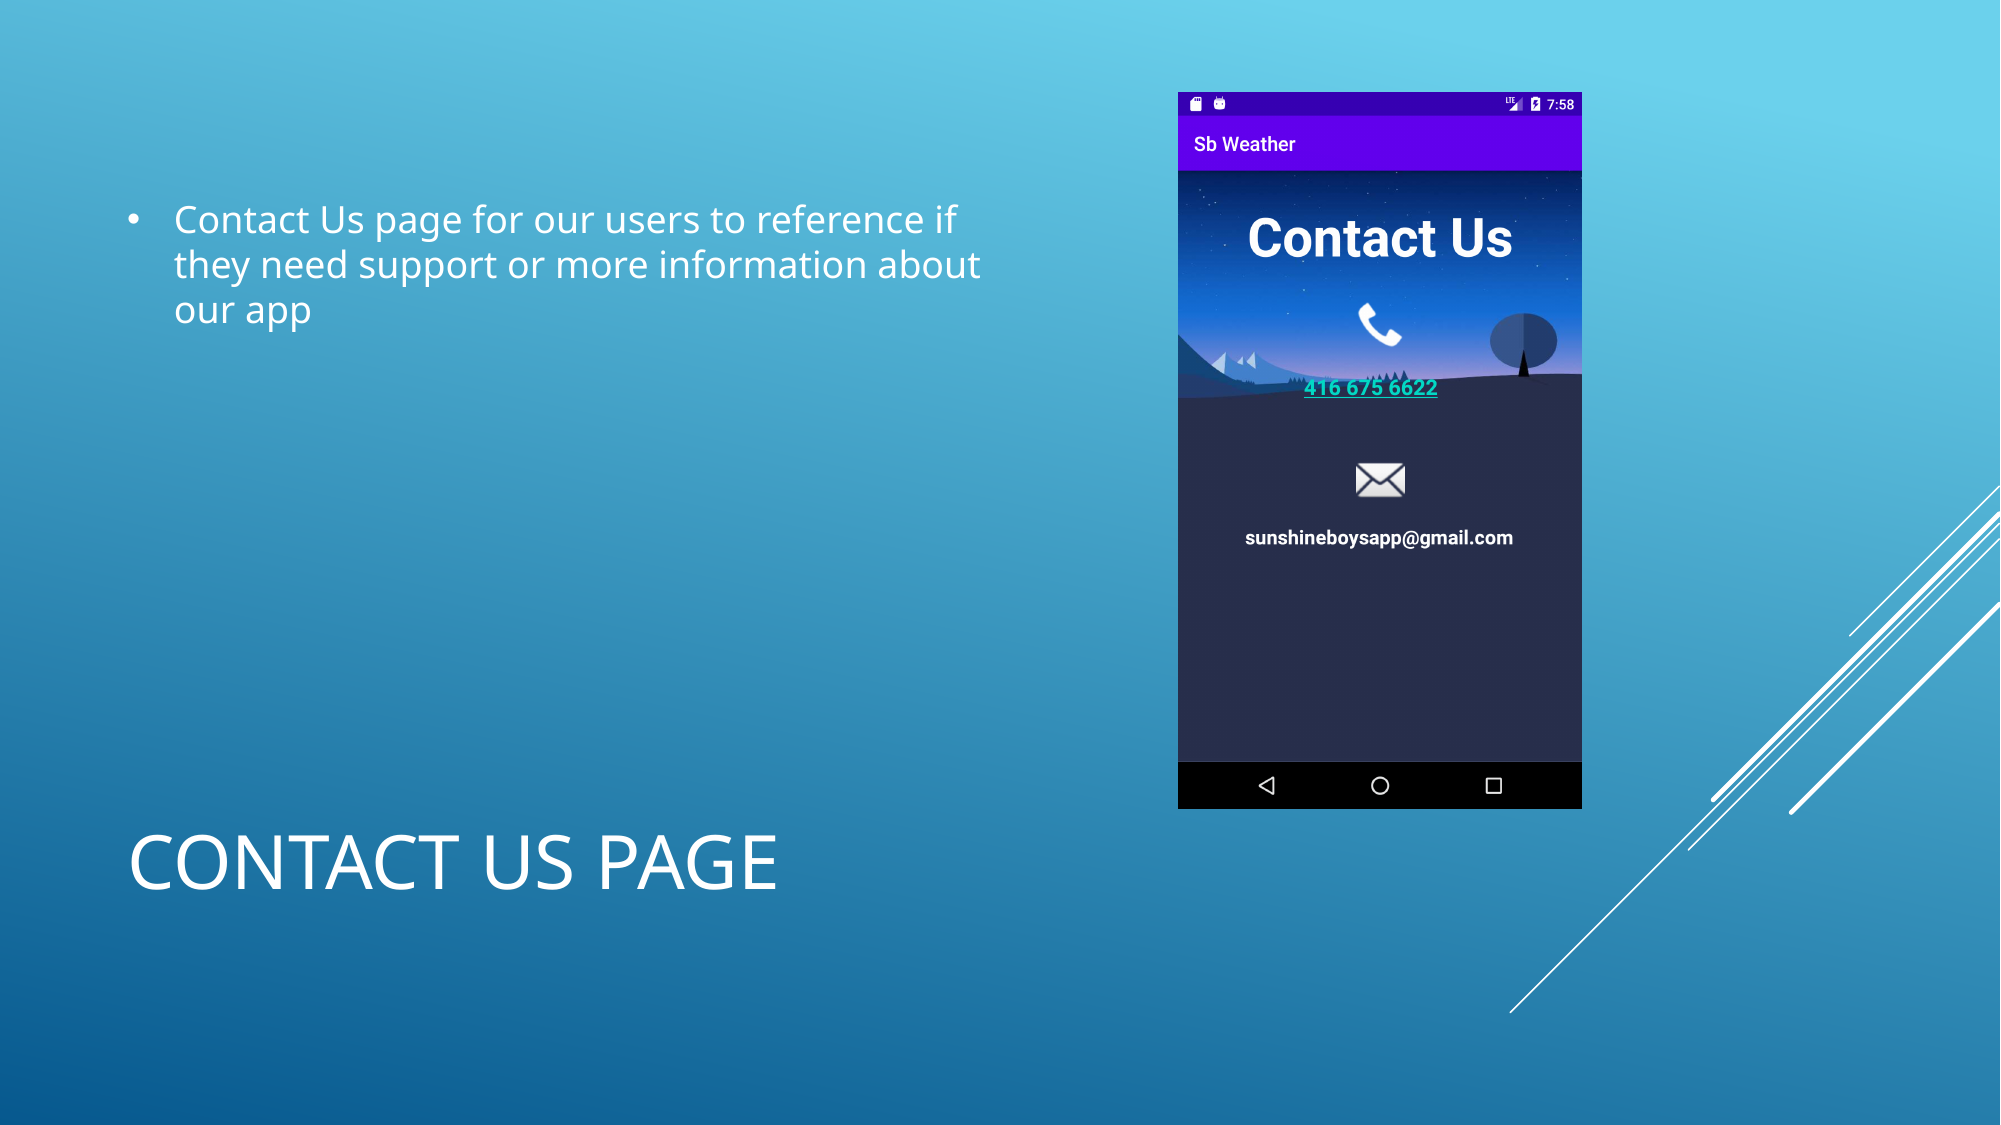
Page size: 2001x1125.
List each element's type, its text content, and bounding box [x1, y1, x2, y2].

text_box Contact Us page for our users to reference if they need support or more information about our app [112, 188, 1000, 339]
title CoNTACT US page [112, 736, 1513, 984]
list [1178, 92, 1582, 809]
